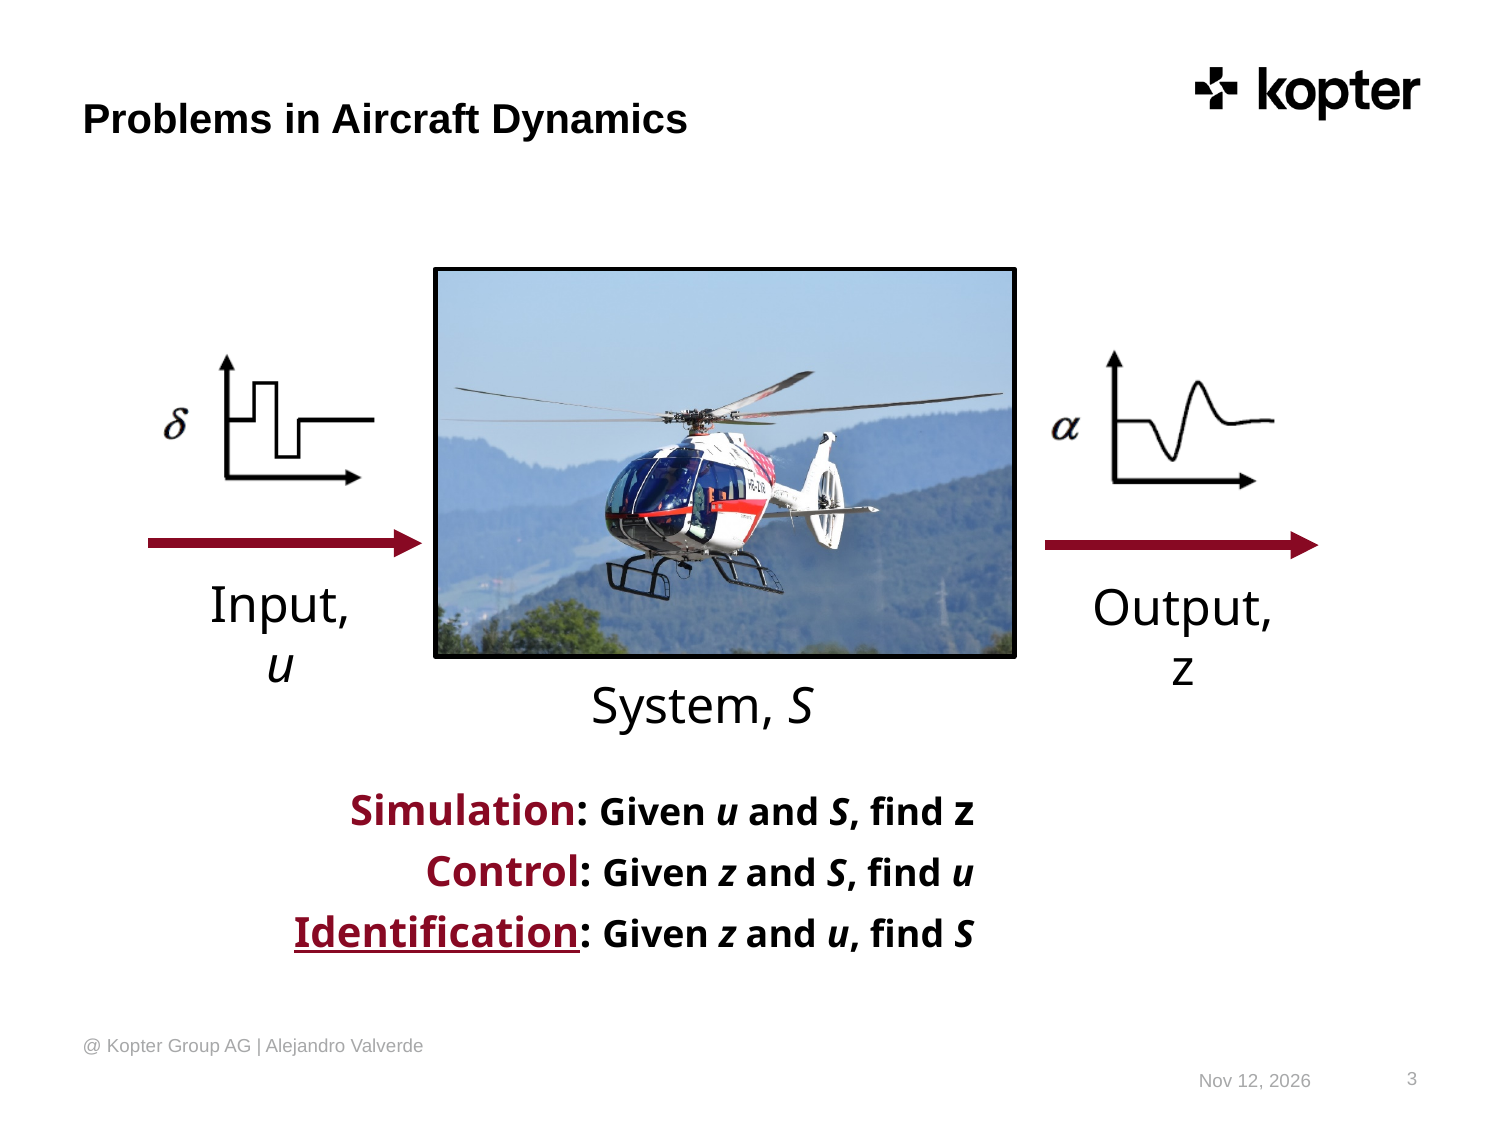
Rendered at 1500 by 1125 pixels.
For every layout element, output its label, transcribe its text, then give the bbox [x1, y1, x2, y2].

slide_number 3 [1328, 1067, 1418, 1097]
text_box Simulation: Given u and S, find z [290, 783, 975, 840]
slide_number 18-Apr-18 [1181, 1069, 1329, 1099]
text_box Control: Given z and S, find u [290, 844, 975, 901]
title Problems in Aircraft Dynamics [82, 64, 1153, 142]
picture [1194, 66, 1421, 121]
list @ Kopter Group AG | Alejandro Valverde [82, 1033, 703, 1063]
text_box Identification: Given z and u, find S [290, 905, 975, 962]
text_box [148, 271, 1324, 755]
